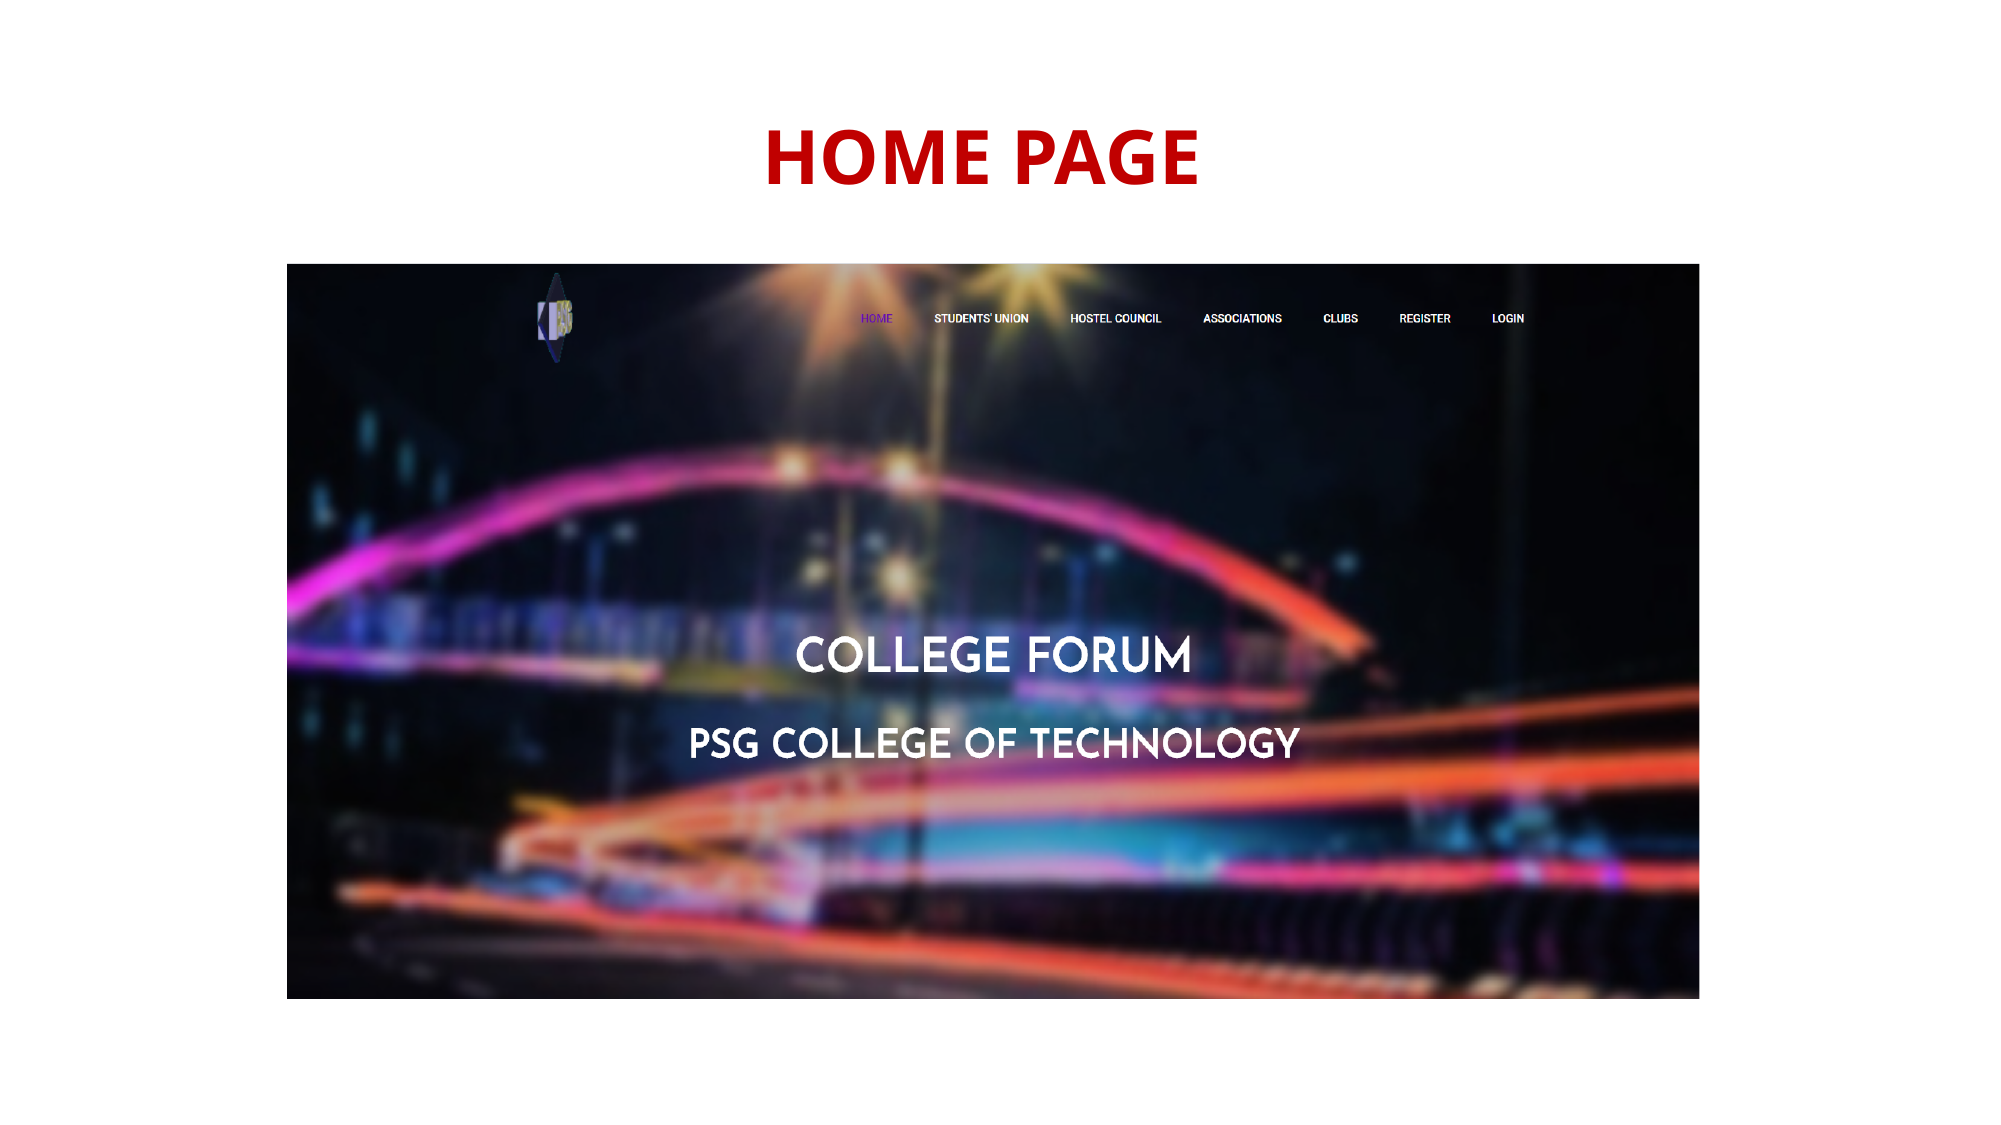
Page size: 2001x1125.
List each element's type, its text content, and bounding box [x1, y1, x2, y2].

title HOME PAGE [101, 59, 1863, 260]
picture [287, 263, 1700, 999]
